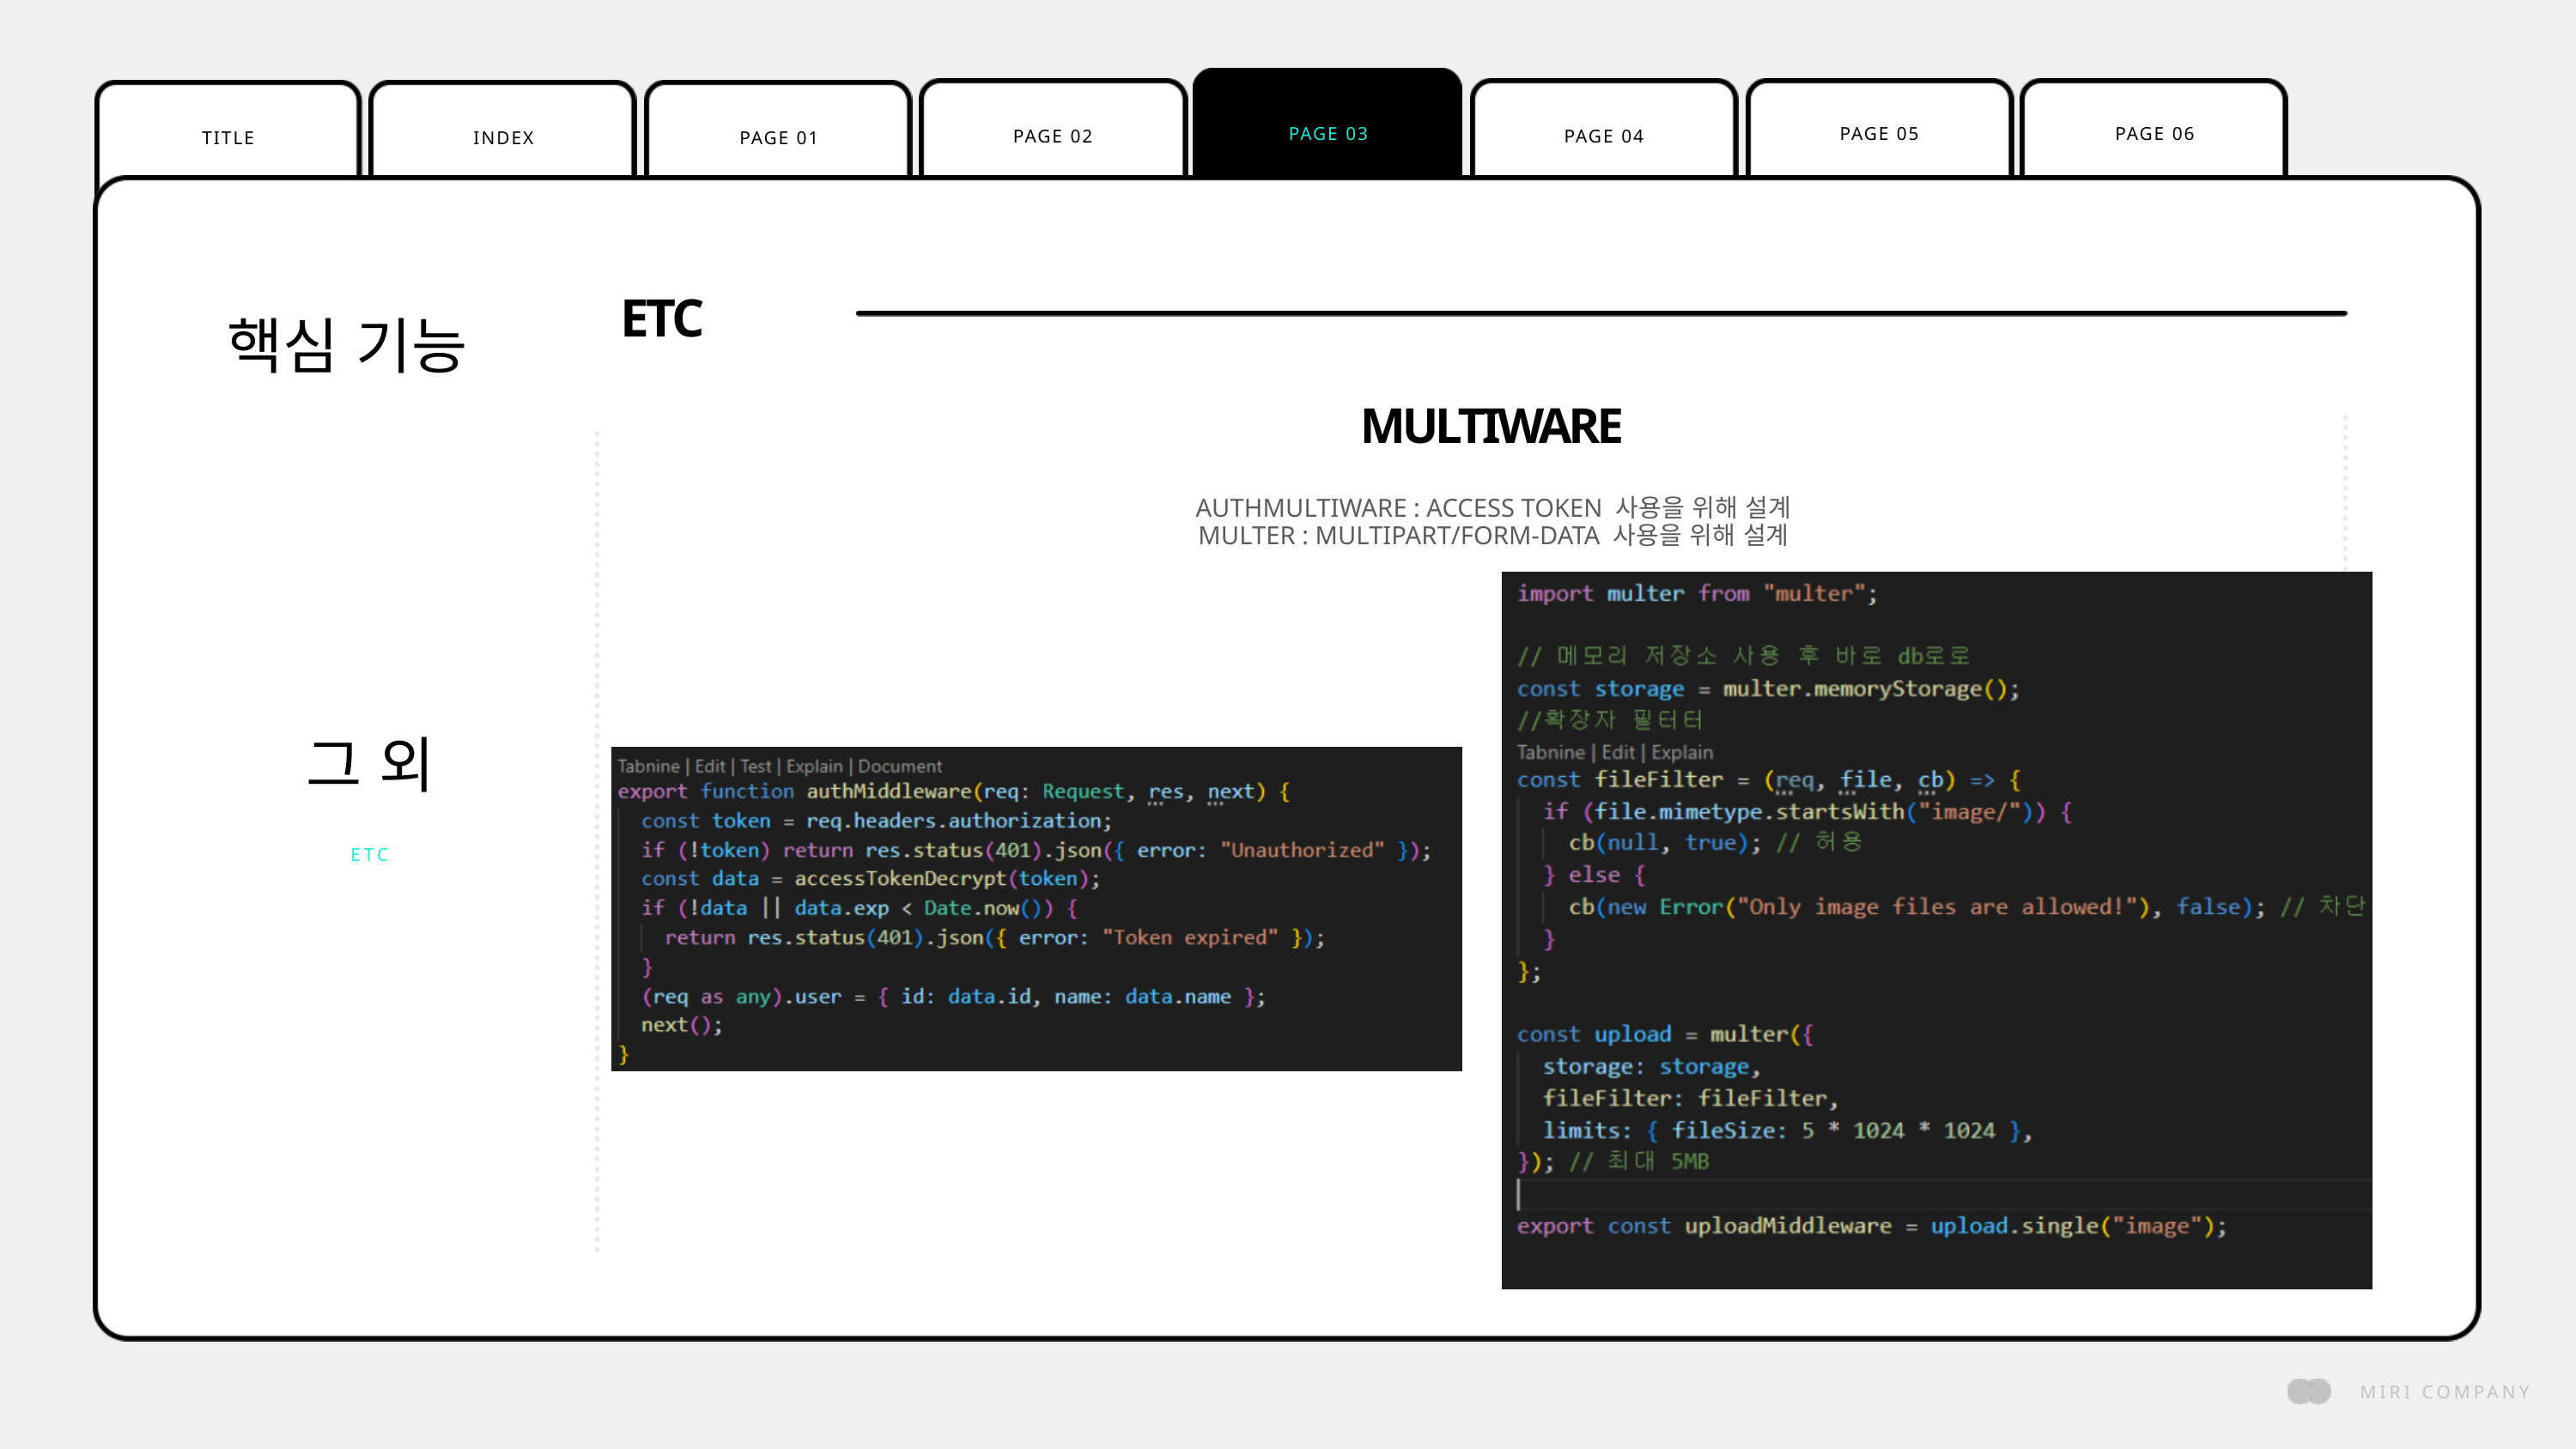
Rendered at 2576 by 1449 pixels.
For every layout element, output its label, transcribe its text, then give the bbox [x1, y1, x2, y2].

text_box MIRI COMPANY [2334, 1380, 2530, 1406]
picture [2287, 1378, 2331, 1404]
picture [92, 67, 2576, 1342]
